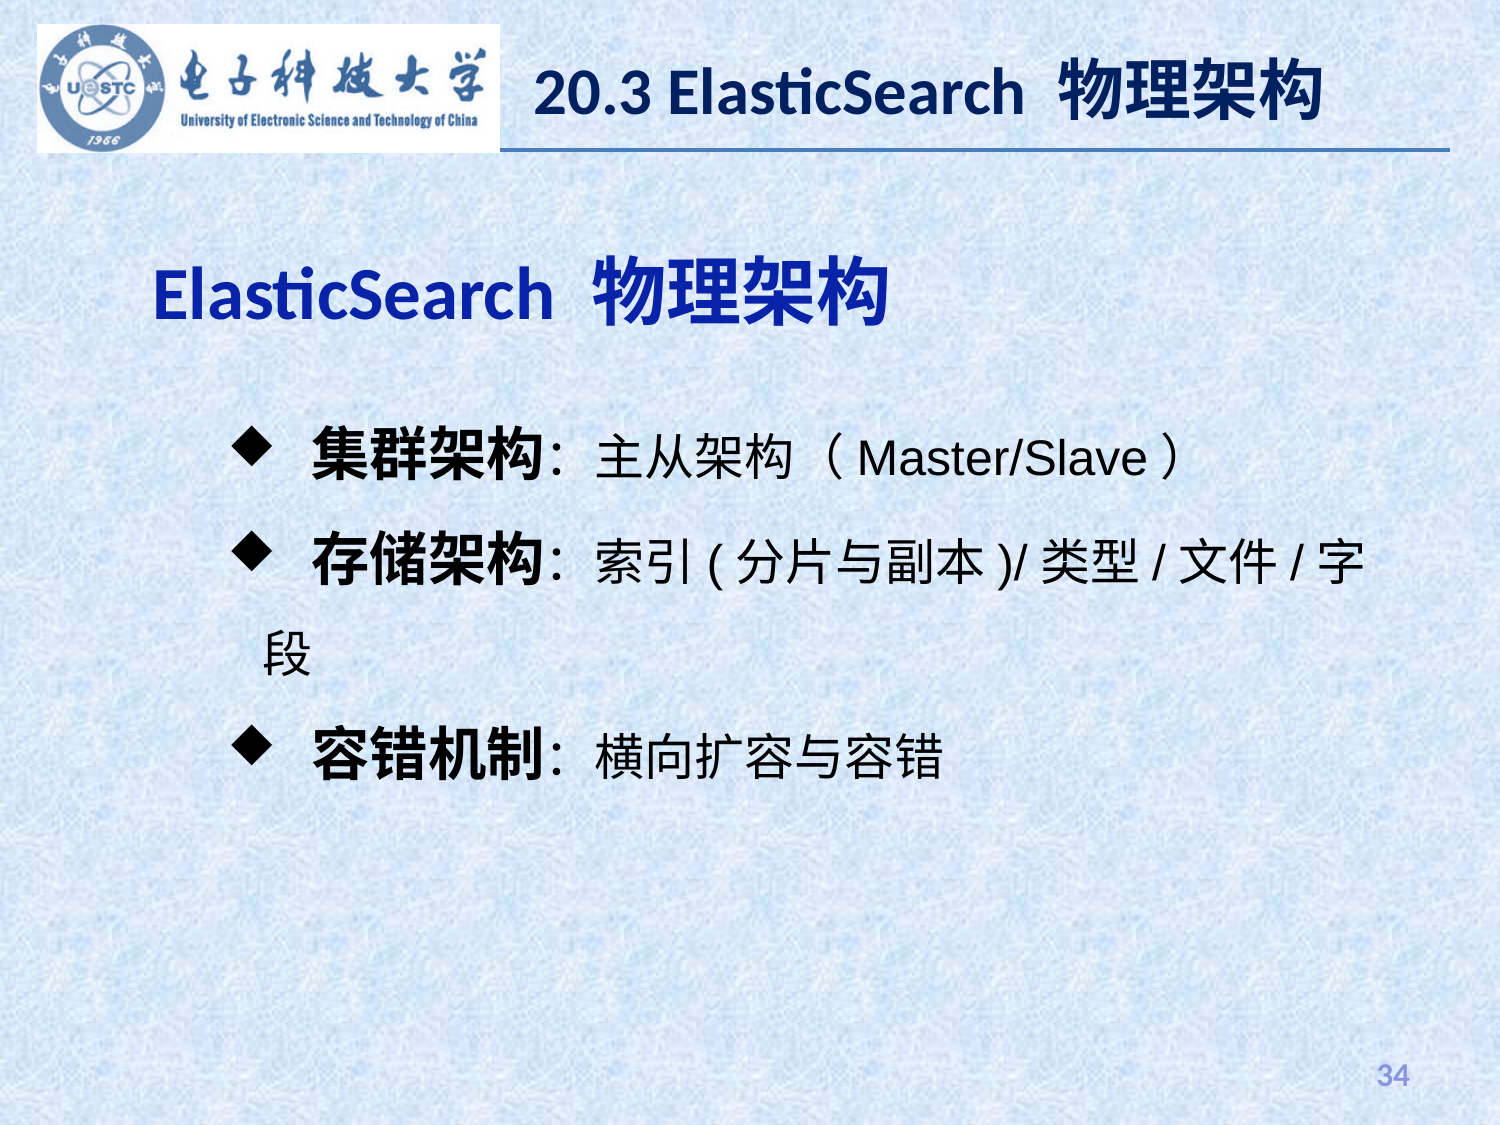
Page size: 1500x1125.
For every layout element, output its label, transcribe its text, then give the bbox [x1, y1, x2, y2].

slide_number 34 [1074, 1042, 1425, 1103]
text_box ElasticSearch 物理架构 [137, 237, 1363, 343]
text_box 20.3 ElasticSearch 物理架构 [518, 41, 1432, 136]
picture [0, 0, 1500, 1125]
text_box 集群架构：主从架构（Master/Slave） 存储架构：索引(分片与副本)/类型/文件/字段 容错机制：横向扩容与容错 [212, 375, 1400, 795]
